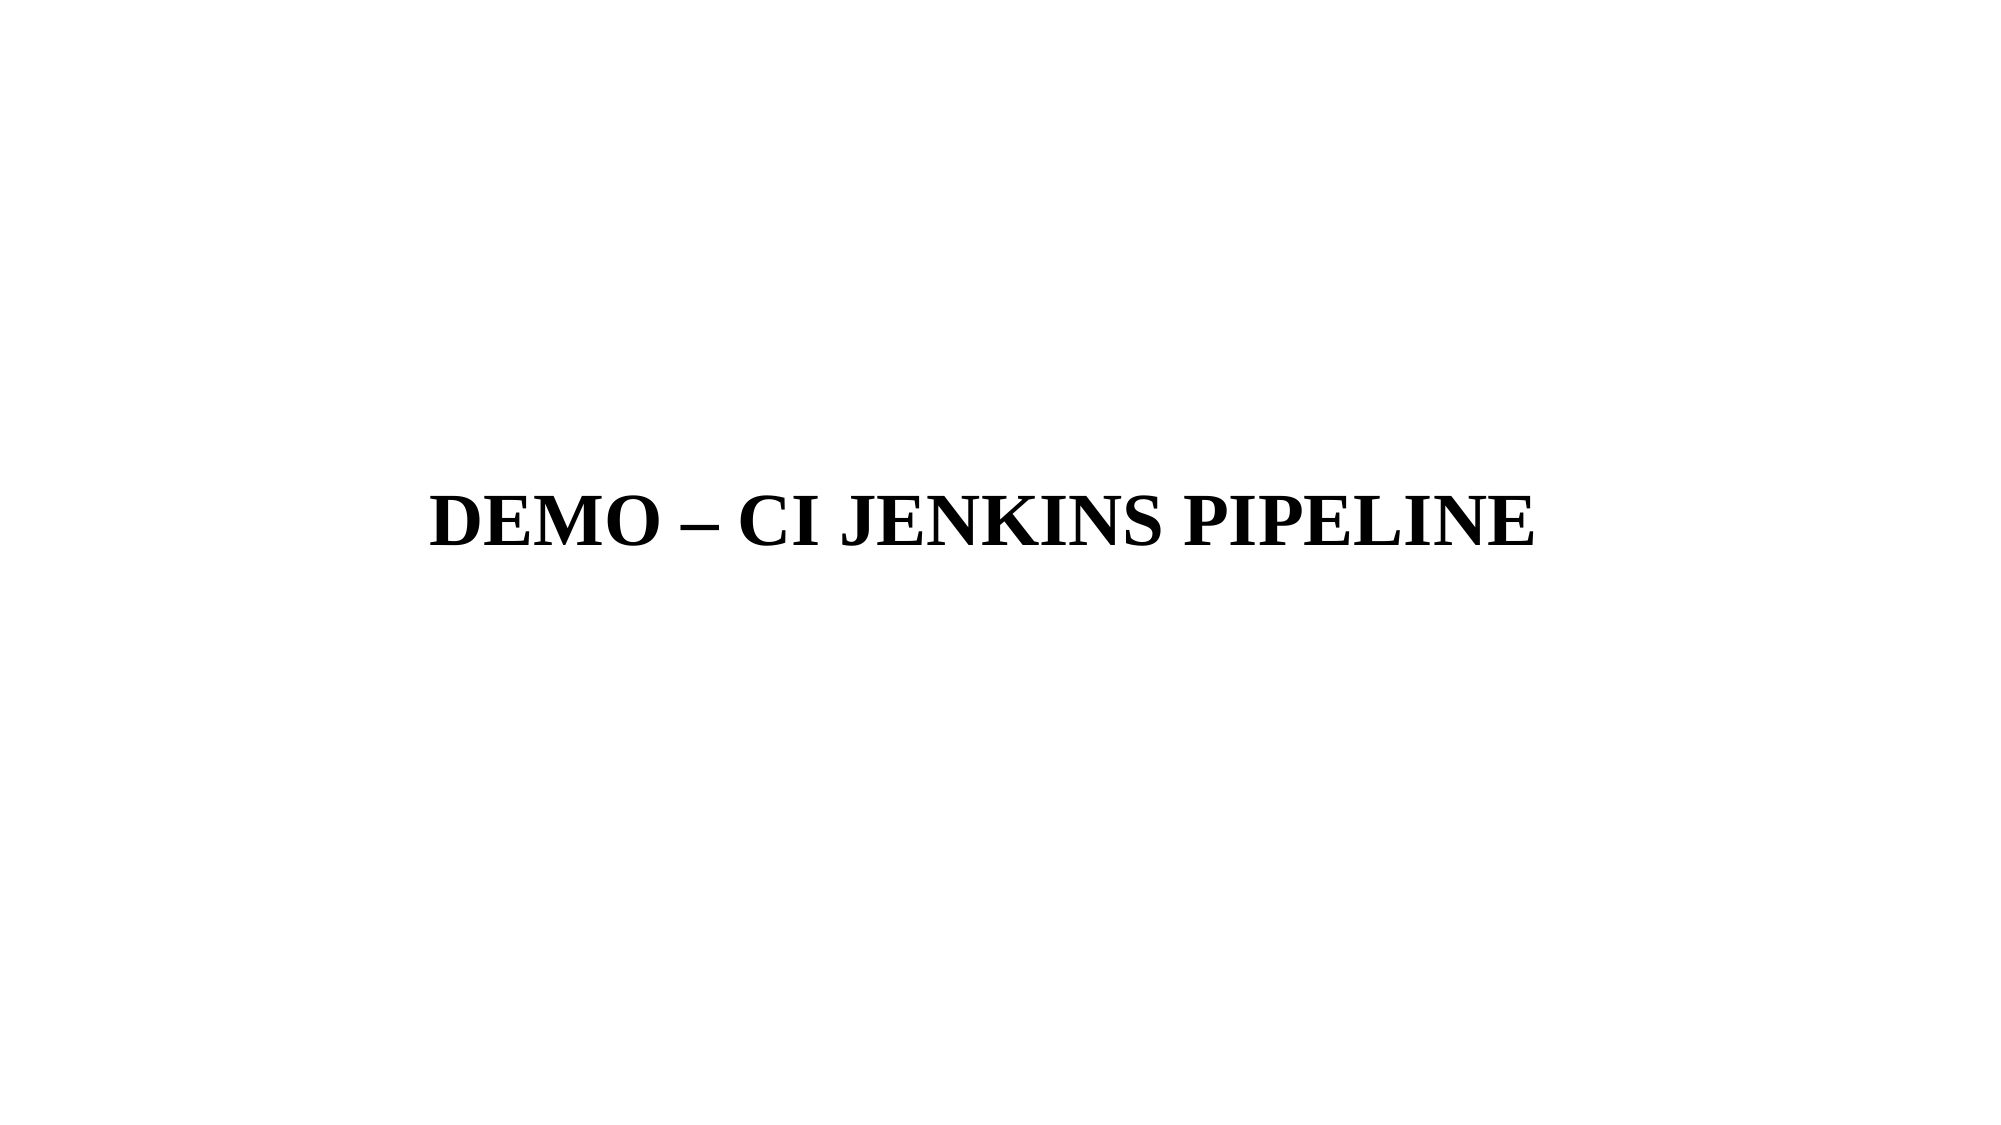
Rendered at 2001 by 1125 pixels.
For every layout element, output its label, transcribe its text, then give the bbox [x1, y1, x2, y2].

title DEMO – CI JENKINS PIPELINE [208, 412, 1934, 631]
